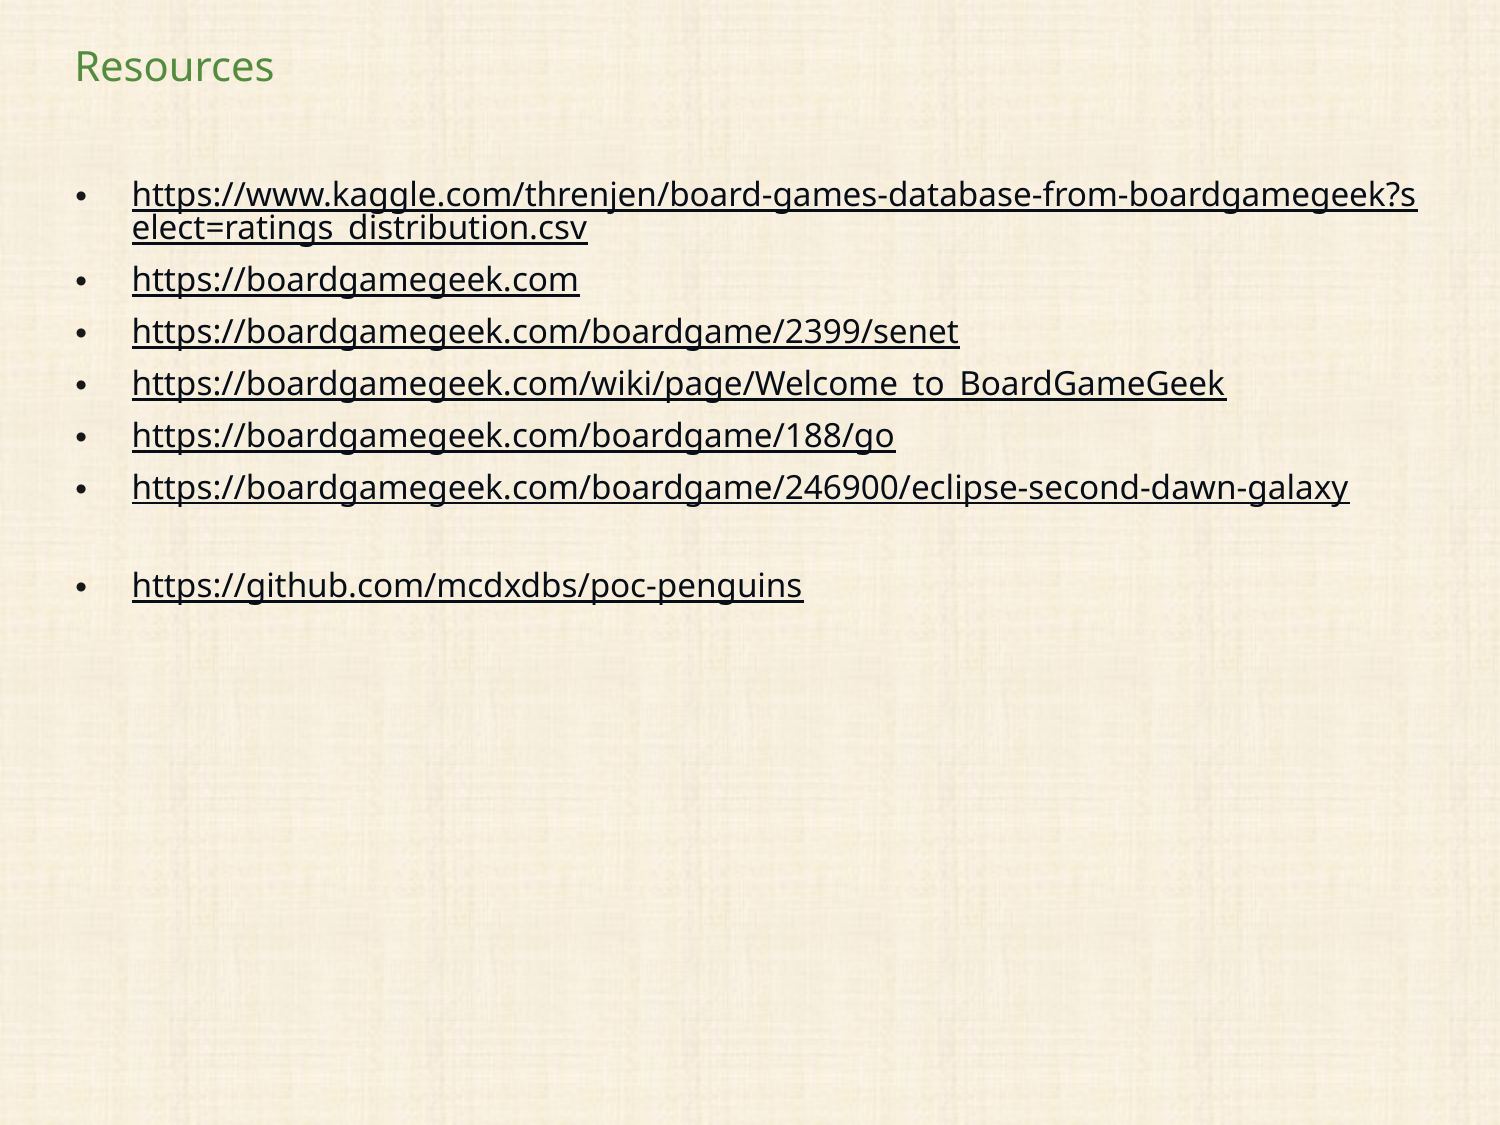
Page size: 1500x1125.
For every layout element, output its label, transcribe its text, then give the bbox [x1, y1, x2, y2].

list https://www.kaggle.com/threnjen/board-games-database-from-boardgamegeek?select=ratings_distribution.csv https://boardgamegeek.com https://boardgamegeek.com/boardgame/2399/senet https://boardgamegeek.com/wiki/page/Welcome_to_BoardGameGeek https://boardgamegeek.com/boardgame/188/go https://boardgamegeek.com/boardgame/246900/eclipse-second-dawn-galaxy https://github.com/mcdxdbs/poc-penguins [75, 165, 1425, 833]
title Resources [74, 0, 1425, 131]
